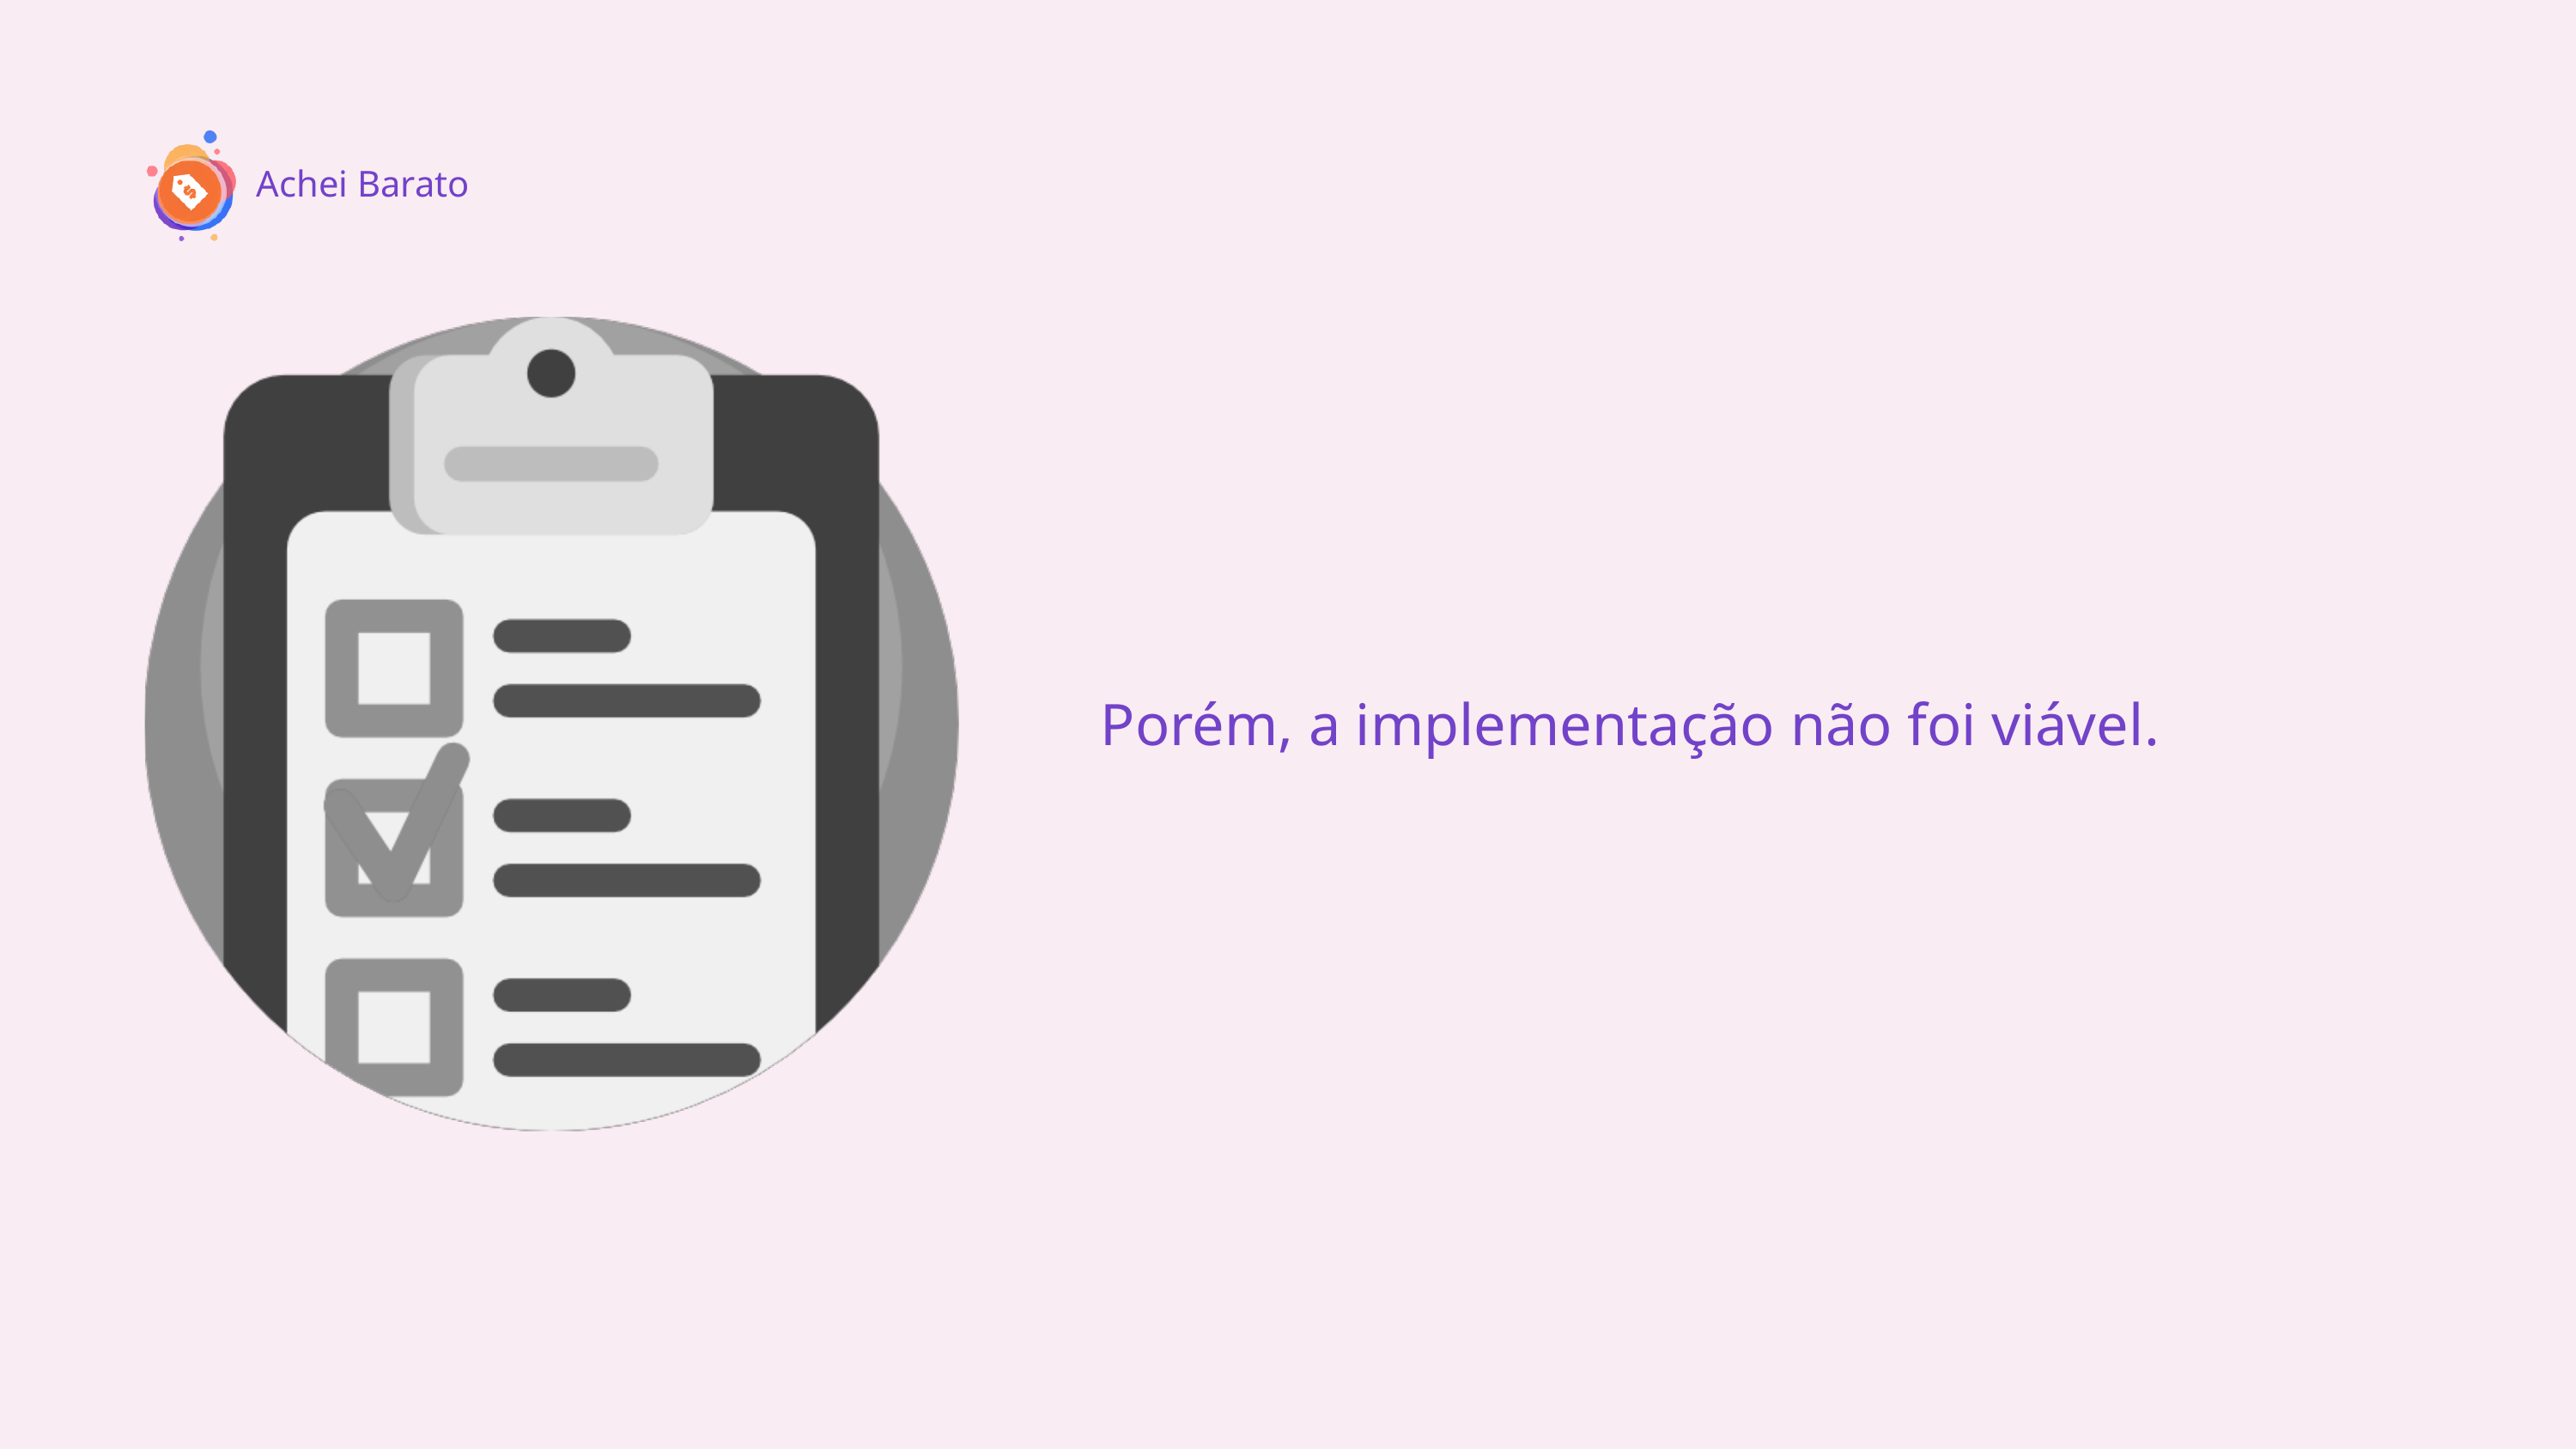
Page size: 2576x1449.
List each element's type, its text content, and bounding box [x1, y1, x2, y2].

text_box Porém, a implementação não foi viável. [1100, 682, 2354, 757]
text_box [137, 119, 248, 250]
text_box [144, 317, 959, 1131]
text_box Achei Barato [256, 154, 642, 204]
